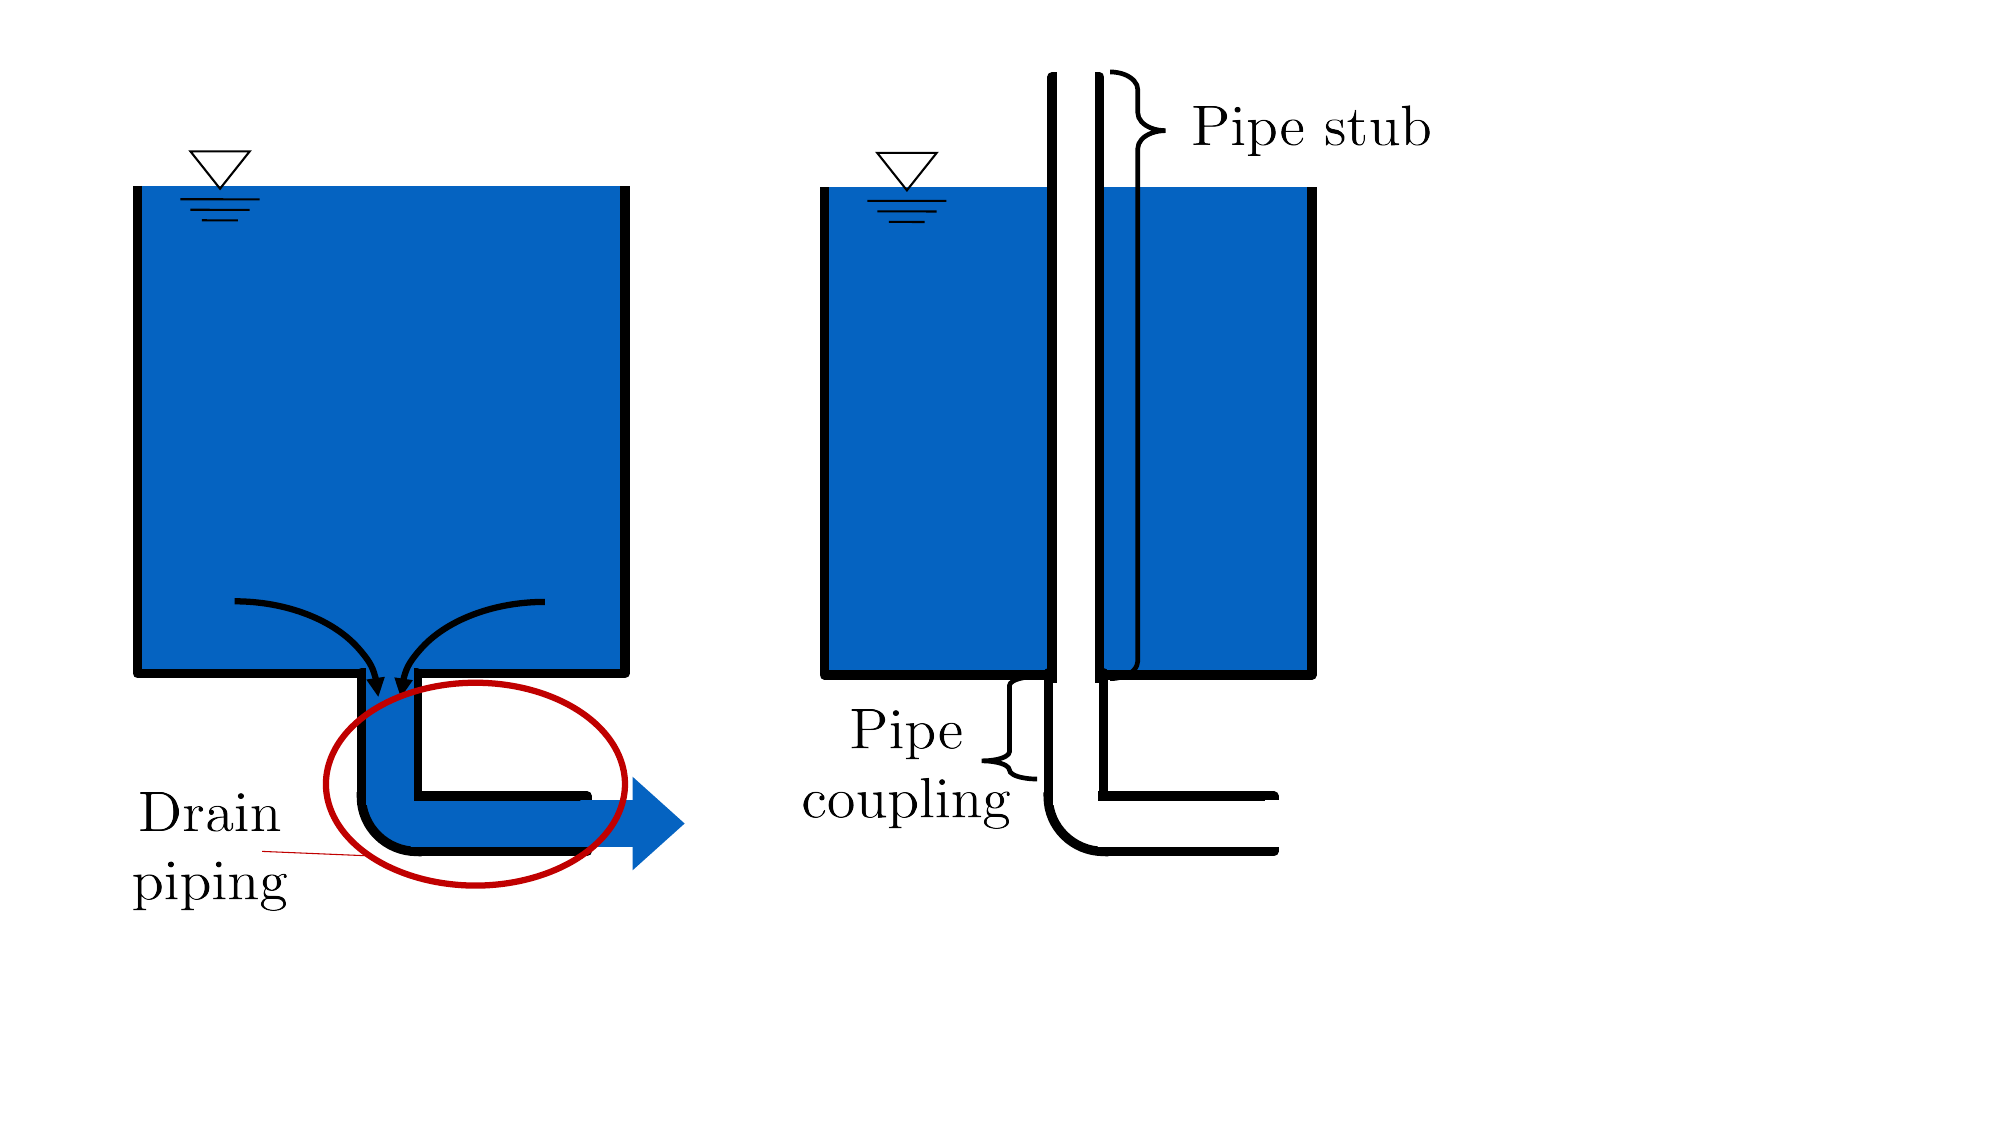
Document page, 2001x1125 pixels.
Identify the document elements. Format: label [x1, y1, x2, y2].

text_box [91, 71, 1430, 911]
